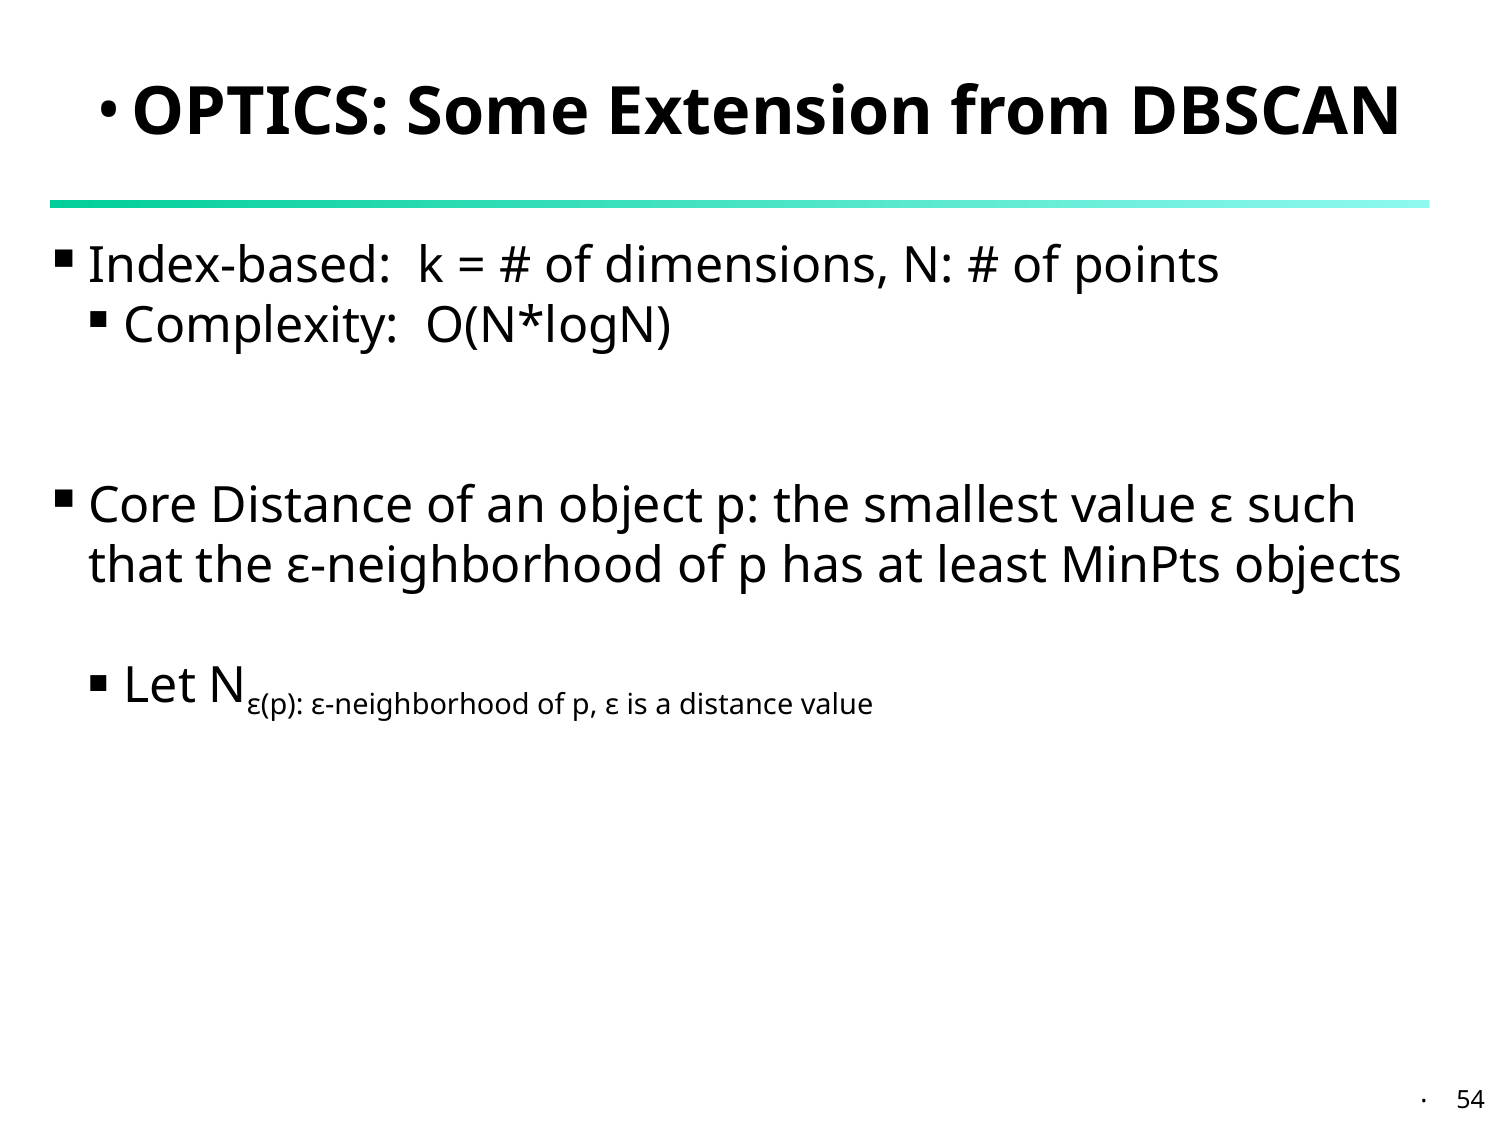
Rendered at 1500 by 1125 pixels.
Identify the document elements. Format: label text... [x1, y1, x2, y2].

text_box Index-based: k = # of dimensions, N: # of points Complexity: O(N*logN) Core Distance of an object p: the smallest value ε such that the ε-neighborhood of p has at least MinPts objects Let Nε(p): ε-neighborhood of p, ε is a distance value [37, 224, 1463, 1050]
text_box OPTICS: Some Extension from DBSCAN [0, 71, 1500, 145]
text_box <number> [1187, 1062, 1500, 1125]
